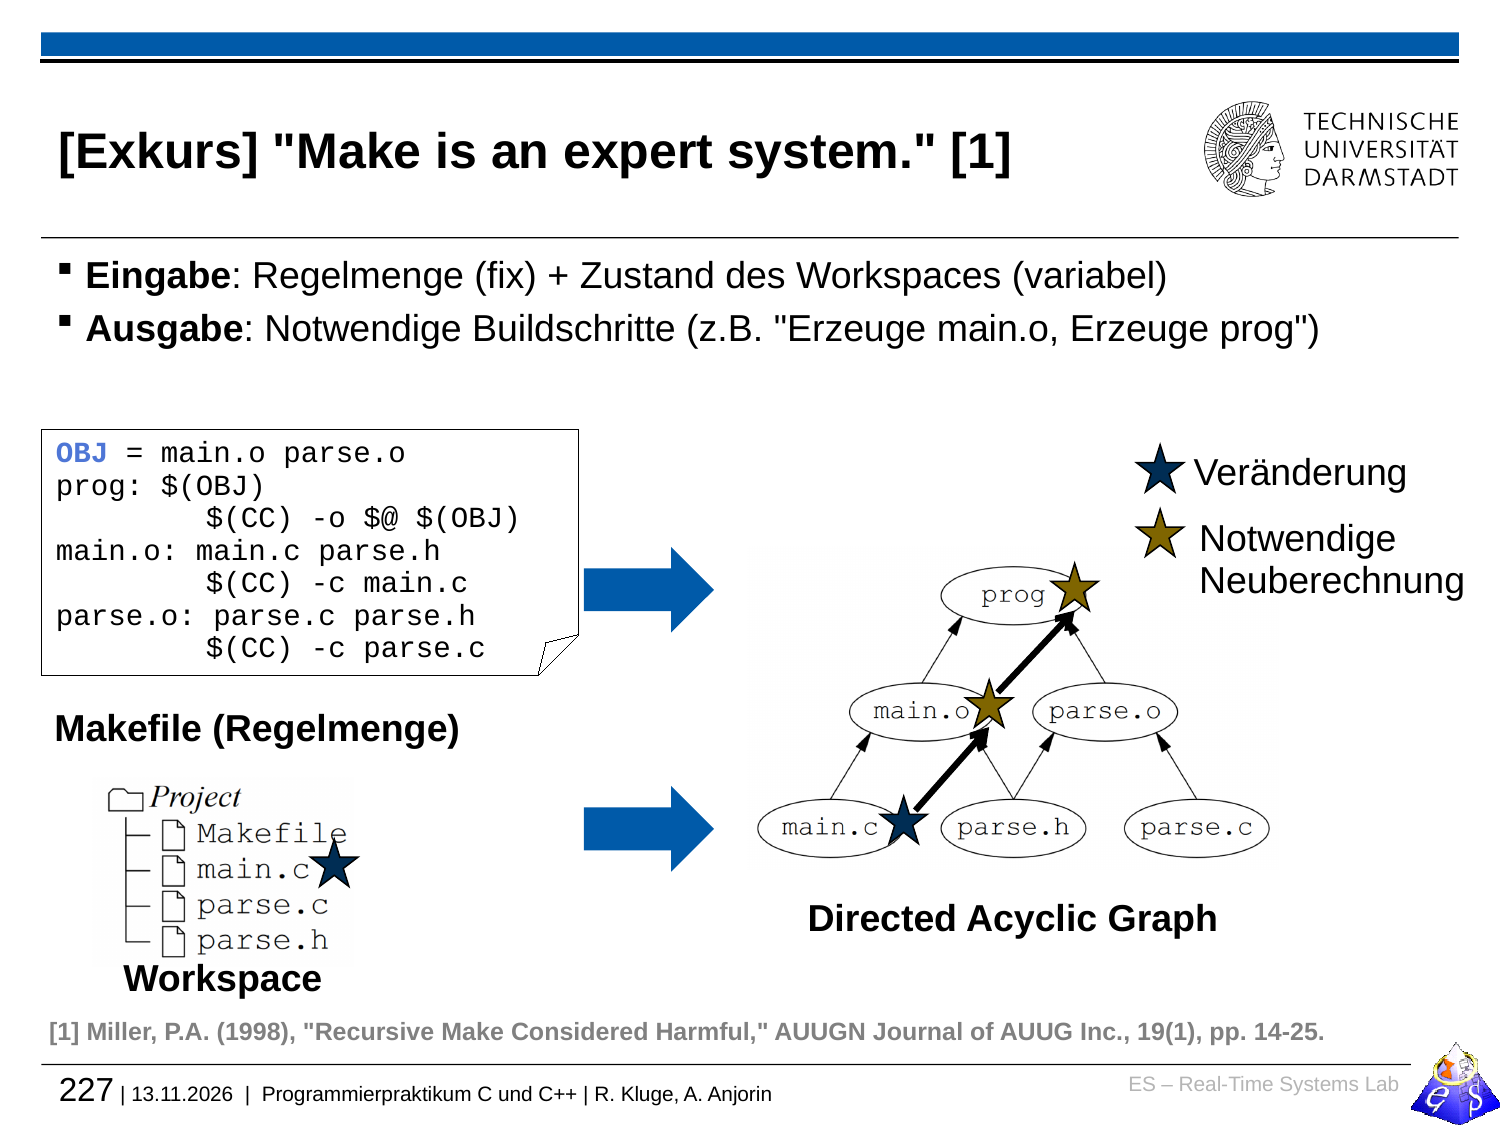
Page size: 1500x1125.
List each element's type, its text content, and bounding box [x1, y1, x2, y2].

list Eingabe: Regelmenge (fix) + Zustand des Workspaces (variabel) Ausgabe: Notwendige Buildschritte (z.B. "Erzeuge main.o, Erzeuge prog") [41, 1054, 1500, 1059]
text_box [1136, 509, 1184, 545]
picture [746, 546, 1279, 870]
text_box Workspace [108, 975, 338, 1008]
list Eingabe: Regelmenge (fix) + Zustand des Workspaces (variabel) Ausgabe: Notwendige Buildschritte (z.B. "Erzeuge main.o, Erzeuge prog") [41, 243, 1500, 1010]
text_box Notwendige Neuberechnung [1184, 510, 1480, 610]
title [Exkurs] "Make is an expert system." [1] [58, 80, 1187, 218]
text_box Makefile (Regelmenge) [39, 701, 476, 758]
picture [91, 776, 355, 967]
text_box [583, 785, 714, 872]
text_box [583, 546, 714, 633]
text_box Directed Acyclic Graph [792, 890, 1234, 947]
picture [1411, 1059, 1500, 1125]
text_box [1136, 444, 1178, 492]
picture [1187, 84, 1483, 214]
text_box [997, 610, 1061, 693]
text_box [1] Miller, P.A. (1998), "Recursive Make Considered Harmful," AUUGN Journal of AUUG Inc., 19(1), pp. 14-25. [34, 1010, 1500, 1054]
text_box Veränderung [1178, 444, 1423, 501]
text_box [915, 726, 975, 811]
text_box OBJ = main.o parse.o prog: $(OBJ) $(CC) -o $@ $(OBJ) main.o: main.c parse.h $(CC) -c main.c parse.o: parse.c parse.h $(CC) -c parse.c [41, 429, 579, 676]
